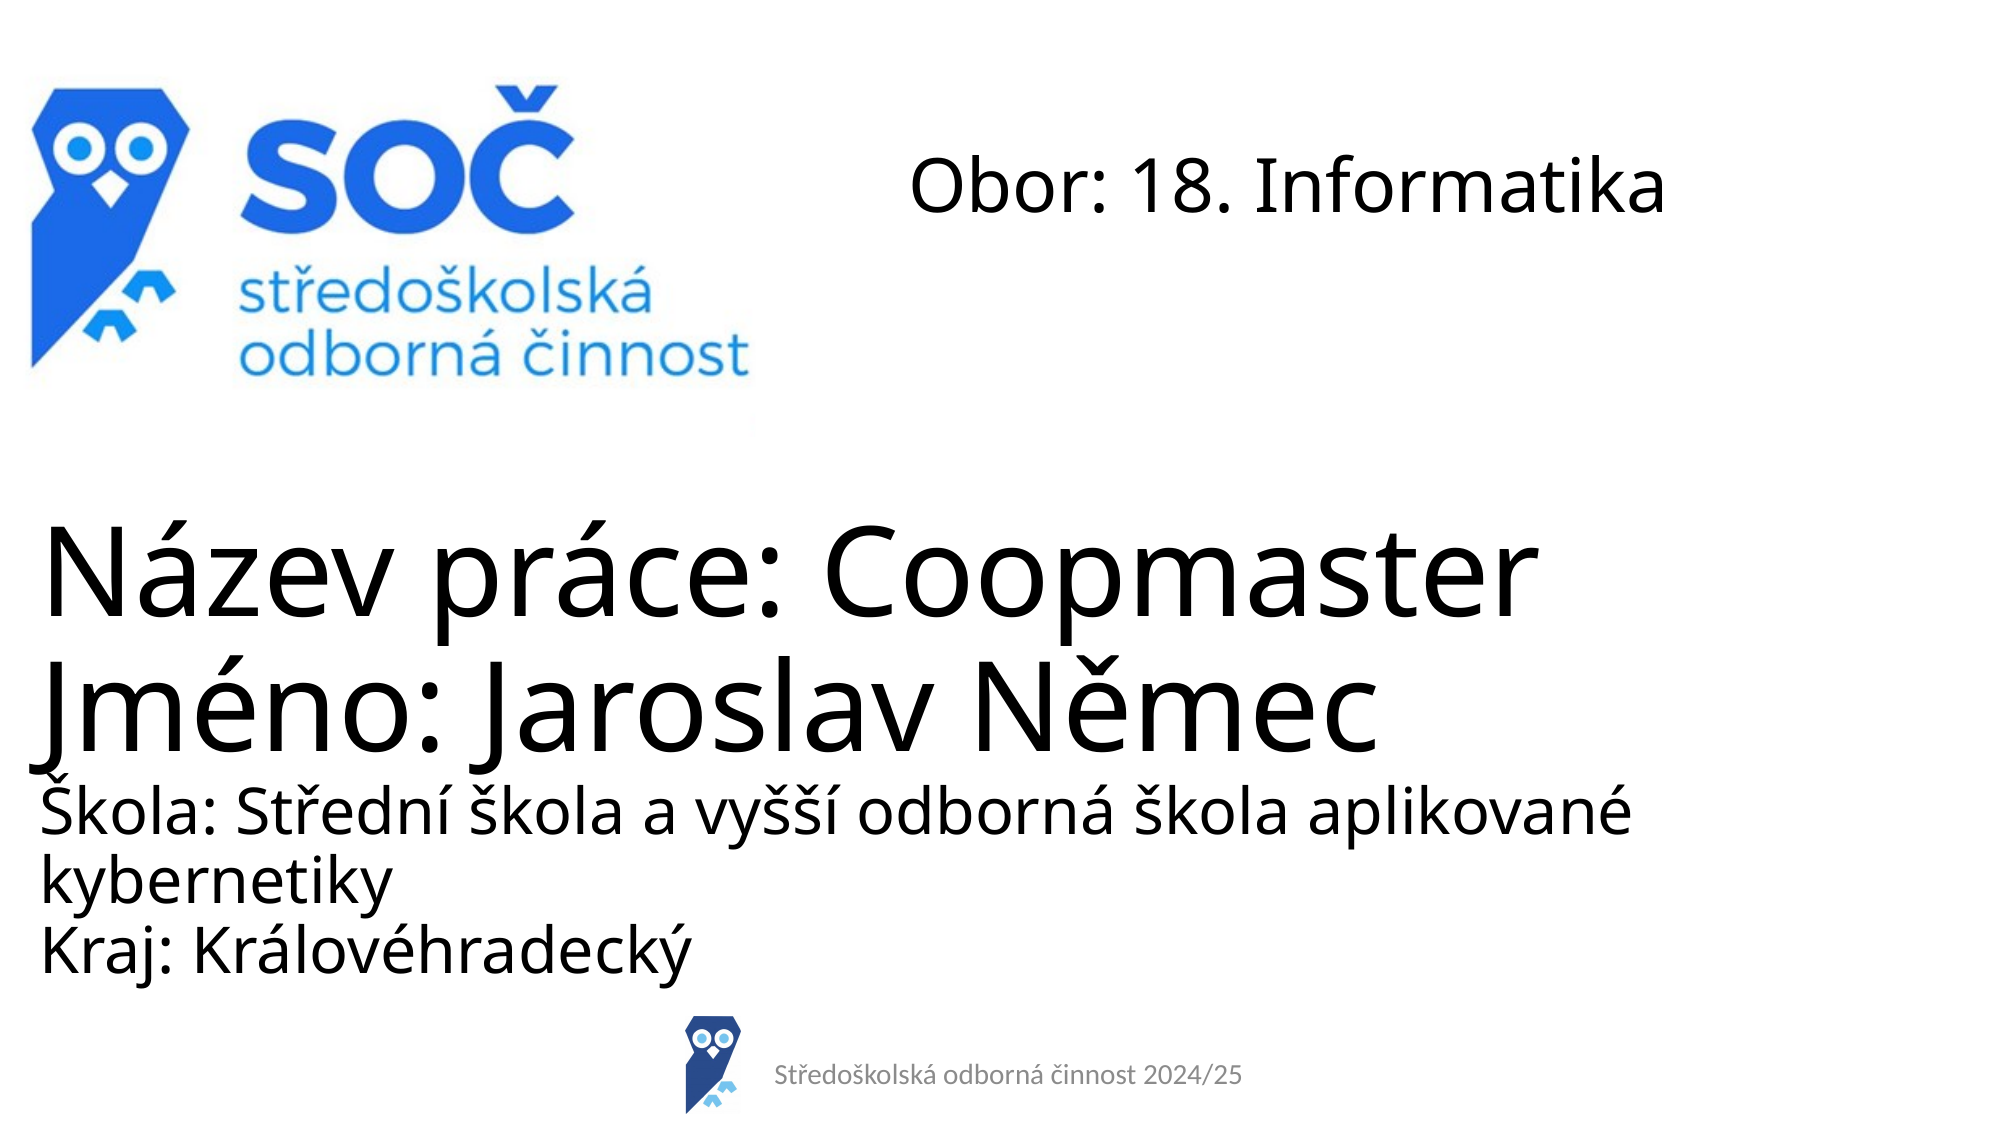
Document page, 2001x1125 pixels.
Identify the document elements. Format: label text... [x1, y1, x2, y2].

title Název práce: Coopmaster Jméno: Jaroslav Němec Škola: Střední škola a vyšší odborná škola aplikované kybernetiky Kraj: Královéhradecký [24, 429, 1928, 995]
footer Středoškolská odborná činnost 2024/25 [748, 1044, 1269, 1105]
picture [0, 0, 756, 437]
text_box Obor: 18. Informatika [893, 130, 1895, 235]
picture [685, 1016, 741, 1114]
